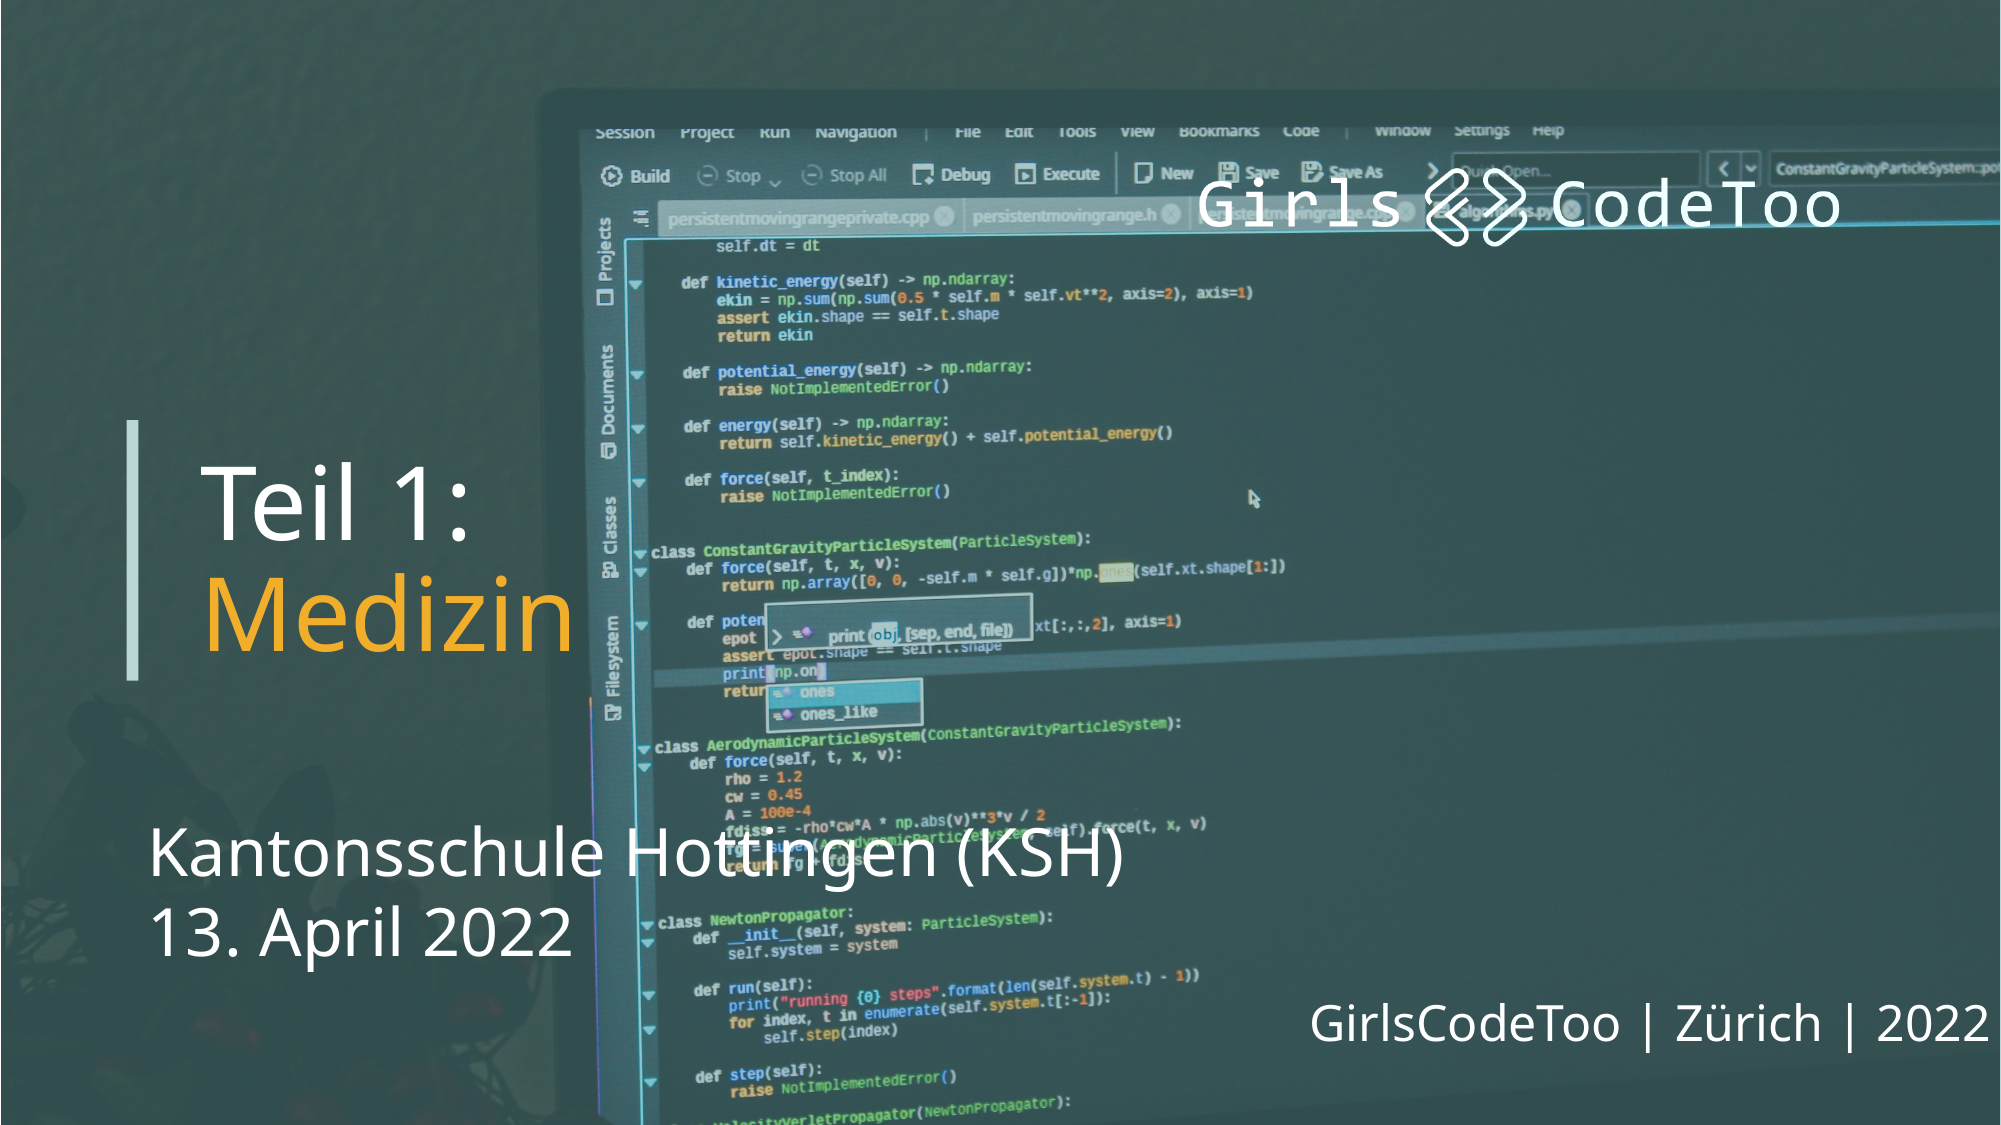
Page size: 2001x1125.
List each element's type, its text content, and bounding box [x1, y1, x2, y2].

title Teil 1: Medizin [185, 435, 1728, 690]
